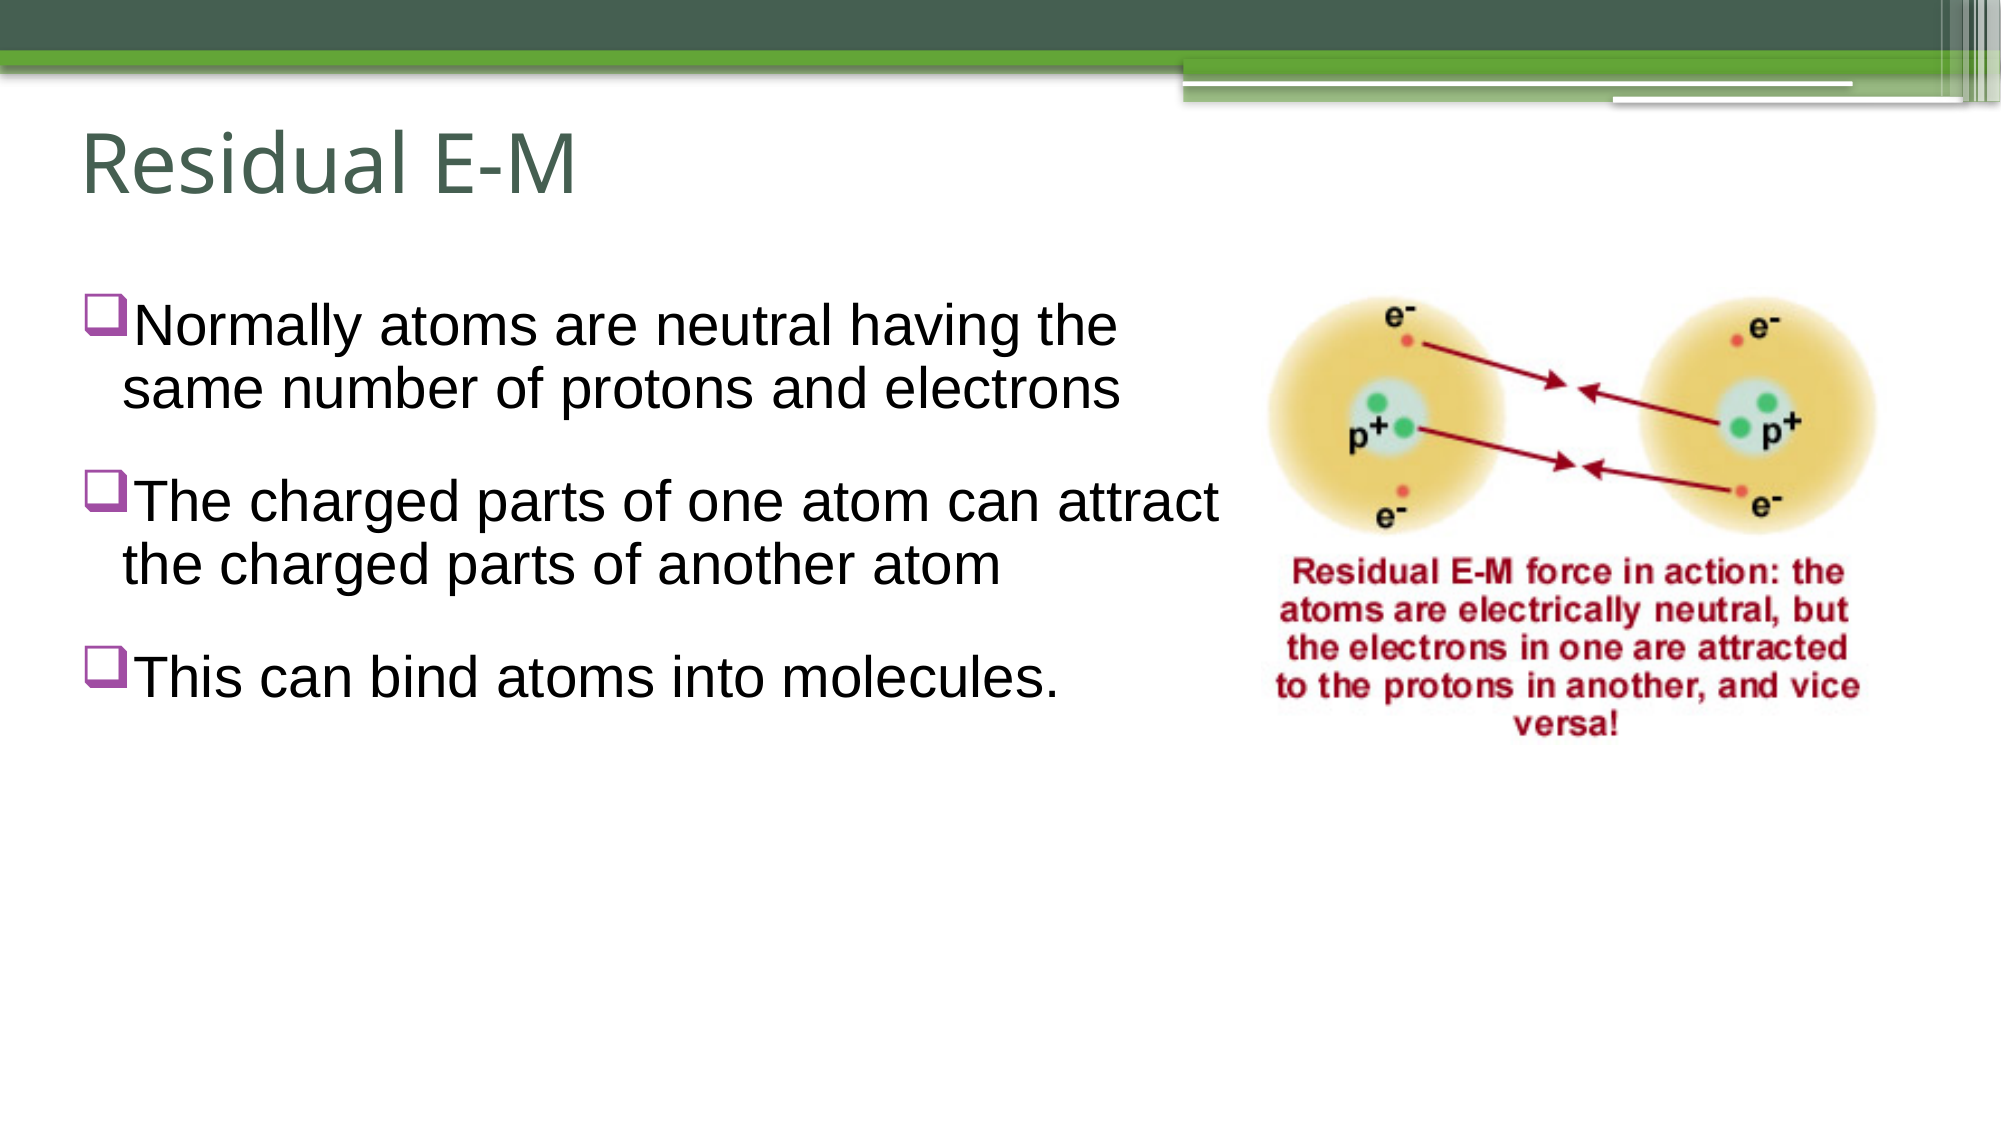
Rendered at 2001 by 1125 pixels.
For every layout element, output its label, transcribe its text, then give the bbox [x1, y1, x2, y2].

list Normally atoms are neutral having the same number of protons and electrons The charged parts of one atom can attract the charged parts of another atom This can bind atoms into molecules. [47, 287, 1243, 963]
title Residual E-M [64, 66, 1340, 254]
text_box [1261, 287, 1887, 746]
